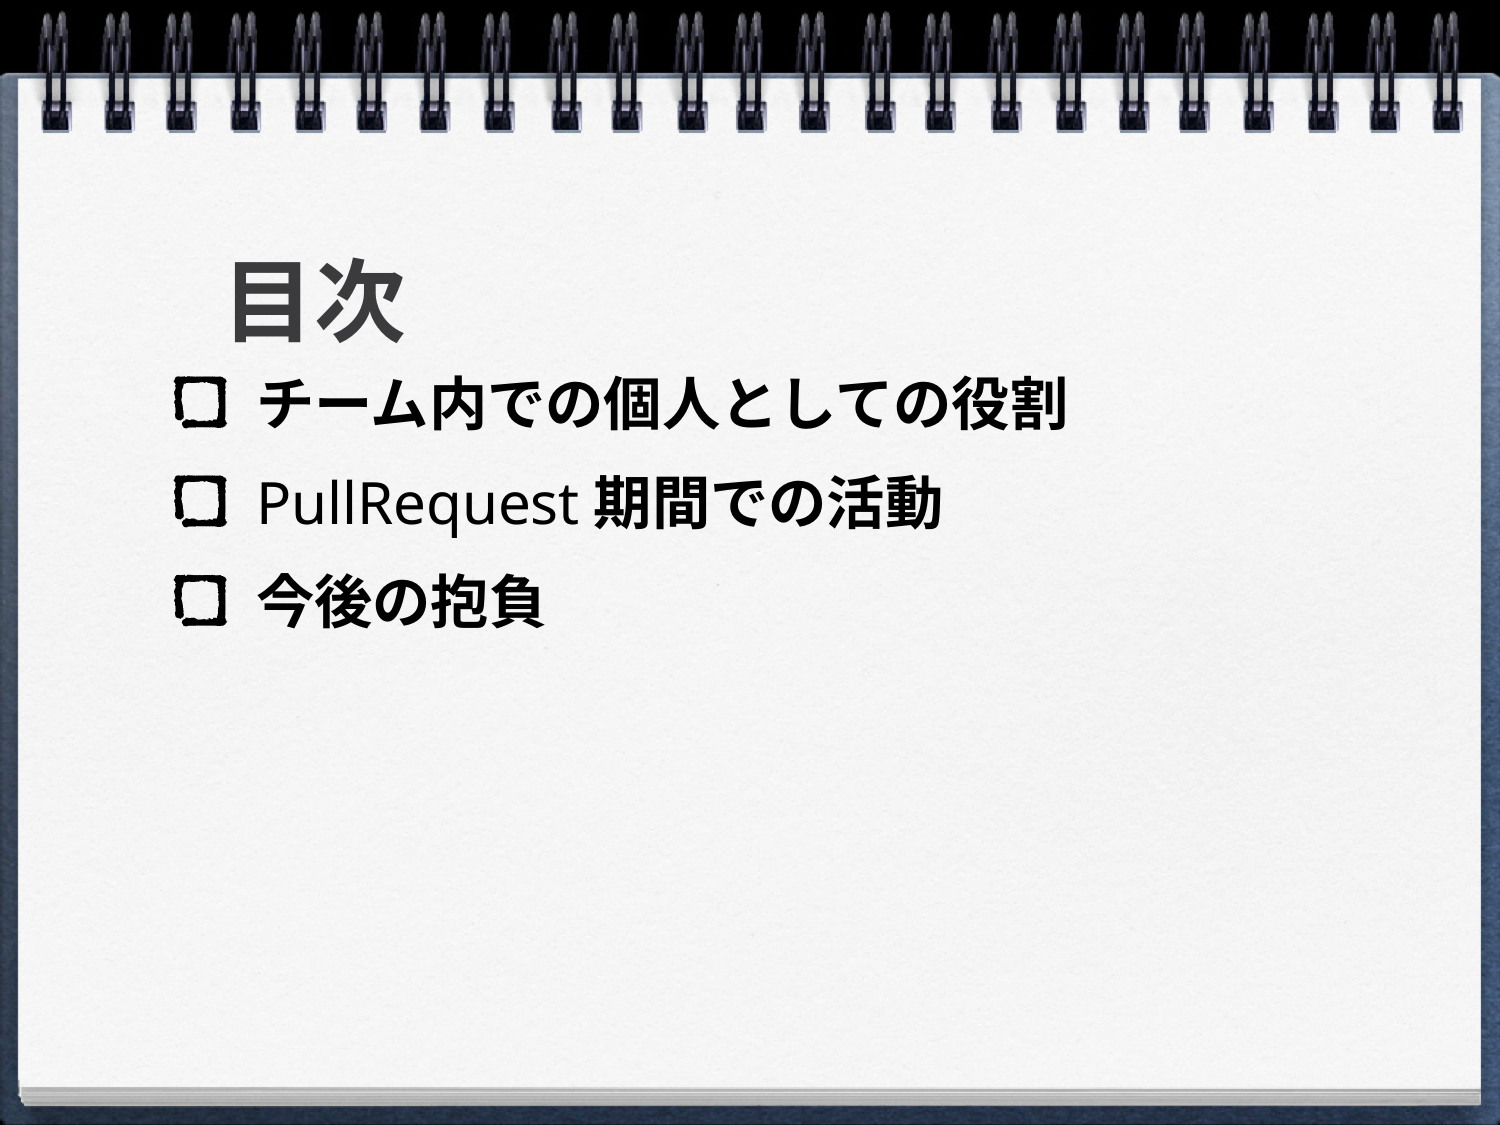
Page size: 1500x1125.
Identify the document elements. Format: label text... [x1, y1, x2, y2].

title 目次 [216, 162, 1286, 360]
list チーム内での個人としての役割 PullRequest期間での活動 今後の抱負 [145, 360, 1355, 1013]
picture [0, 0, 1500, 1125]
